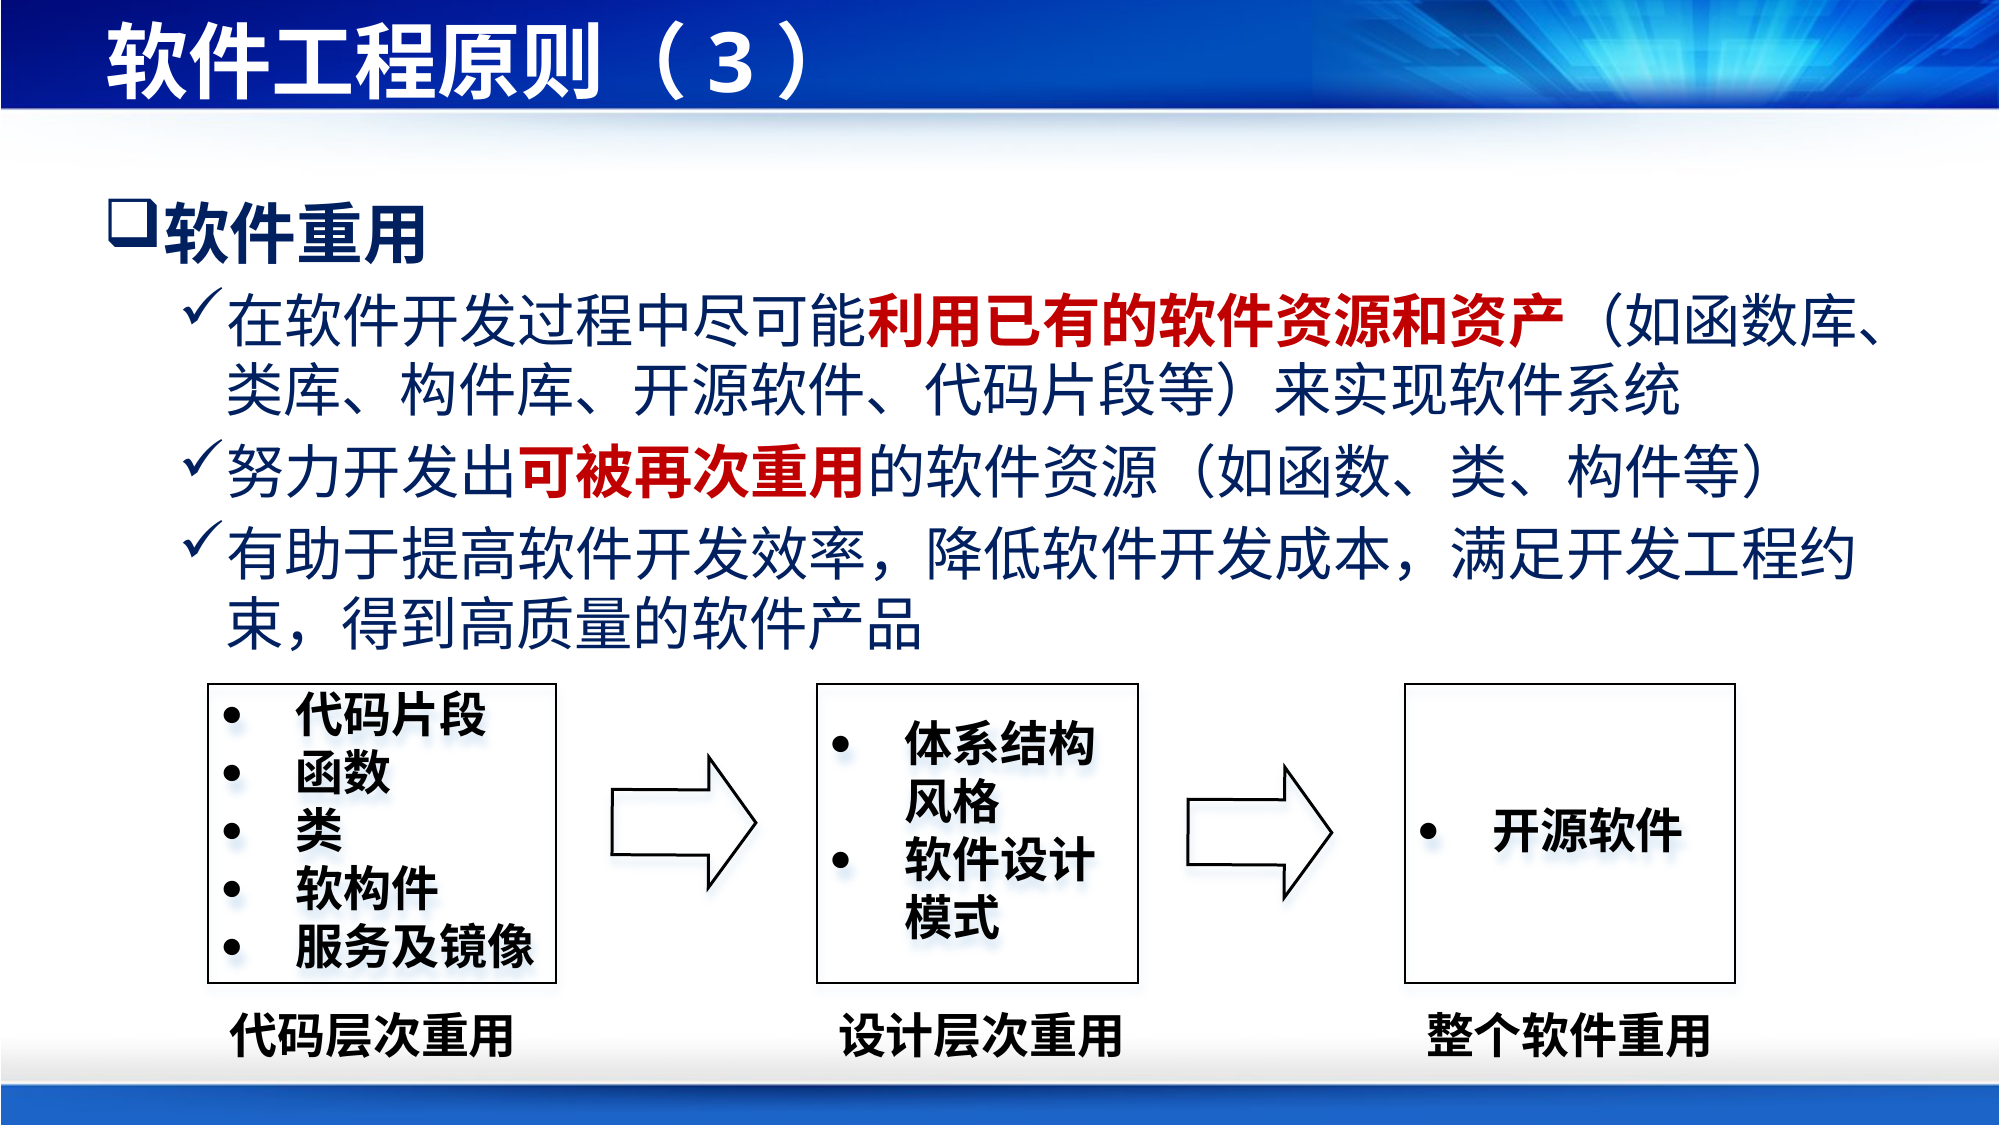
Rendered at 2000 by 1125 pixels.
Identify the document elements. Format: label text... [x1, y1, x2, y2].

title 软件工程原则（3） [90, 1, 1880, 118]
list 软件重用 在软件开发过程中尽可能利用已有的软件资源和资产（如函数库、类库、构件库、开源软件、代码片段等）来实现软件系统 努力开发出可被再次重用的软件资源（如函数、类、构件等） 有助于提高软件开发效率，降低软件开发成本，满足开发工程约束，得到高质量的软件产品 [88, 184, 1880, 1012]
picture [1, 1, 1999, 1125]
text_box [190, 674, 1752, 1079]
